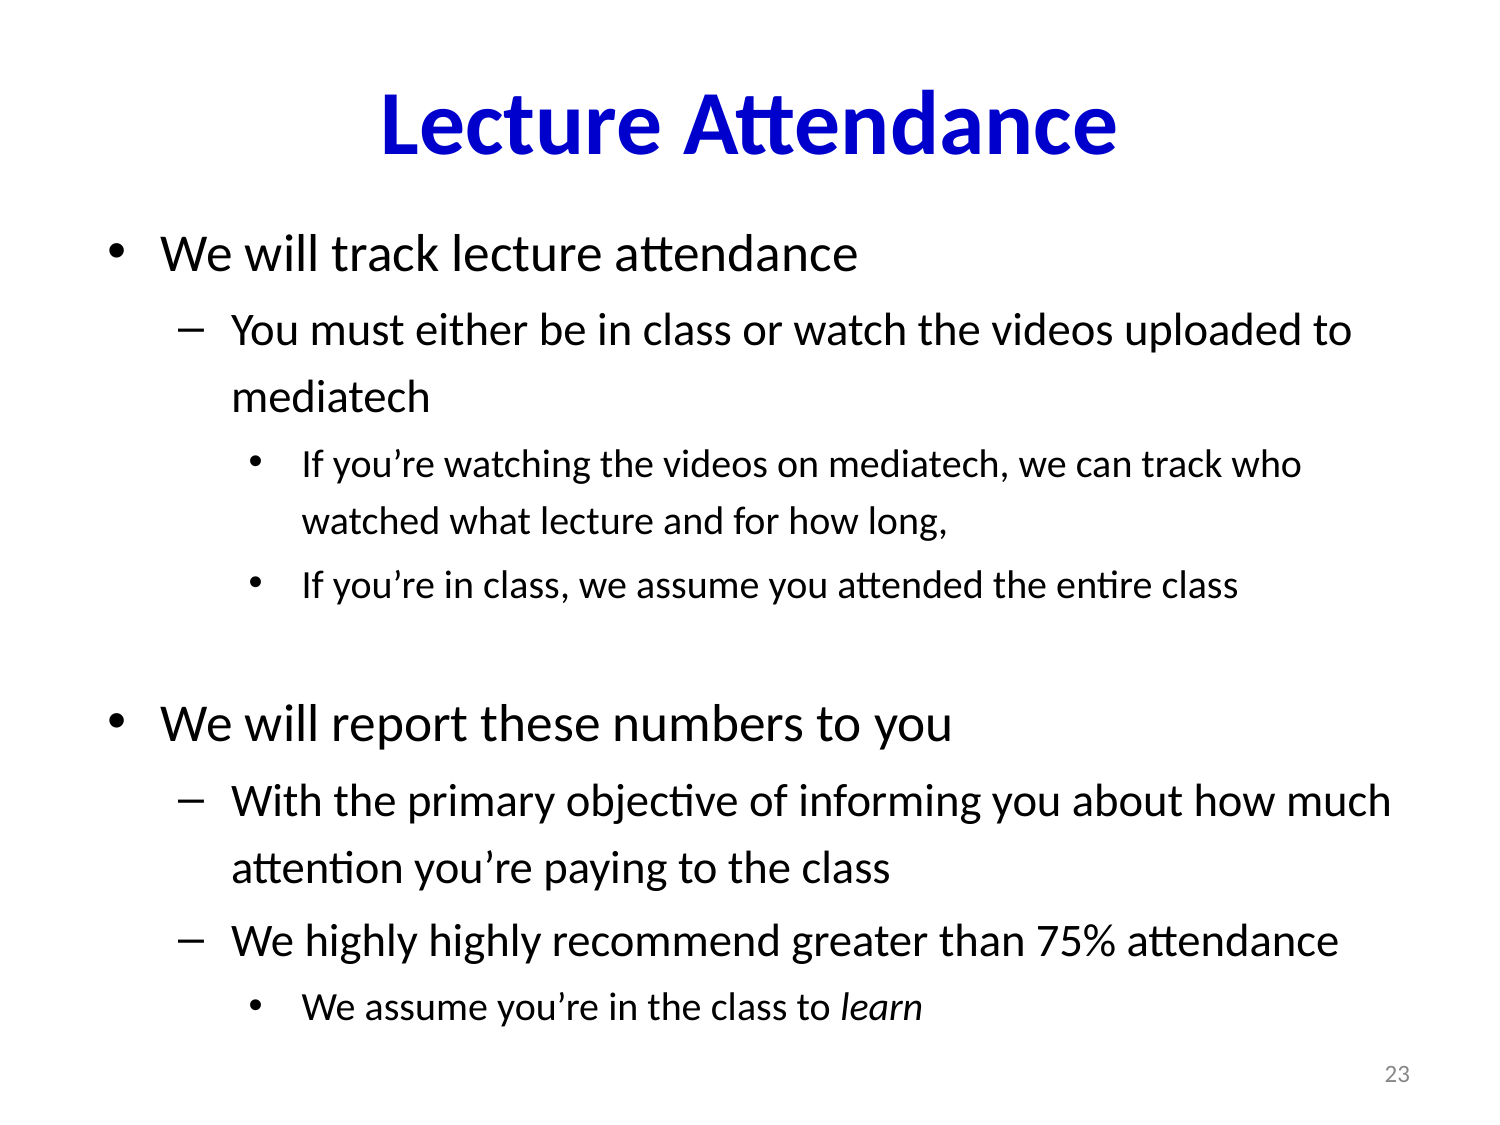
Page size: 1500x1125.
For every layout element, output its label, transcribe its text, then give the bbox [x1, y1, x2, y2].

list We will track lecture attendance You must either be in class or watch the videos uploaded to mediatech If you’re watching the videos on mediatech, we can track who watched what lecture and for how long, If you’re in class, we assume you attended the entire class We will report these numbers to you With the primary objective of informing you about how much attention you’re paying to the class We highly highly recommend greater than 75% attendance We assume you’re in the class to learn [75, 197, 1425, 1043]
slide_number 23 [1074, 1042, 1425, 1103]
title Lecture Attendance [75, 23, 1425, 197]
